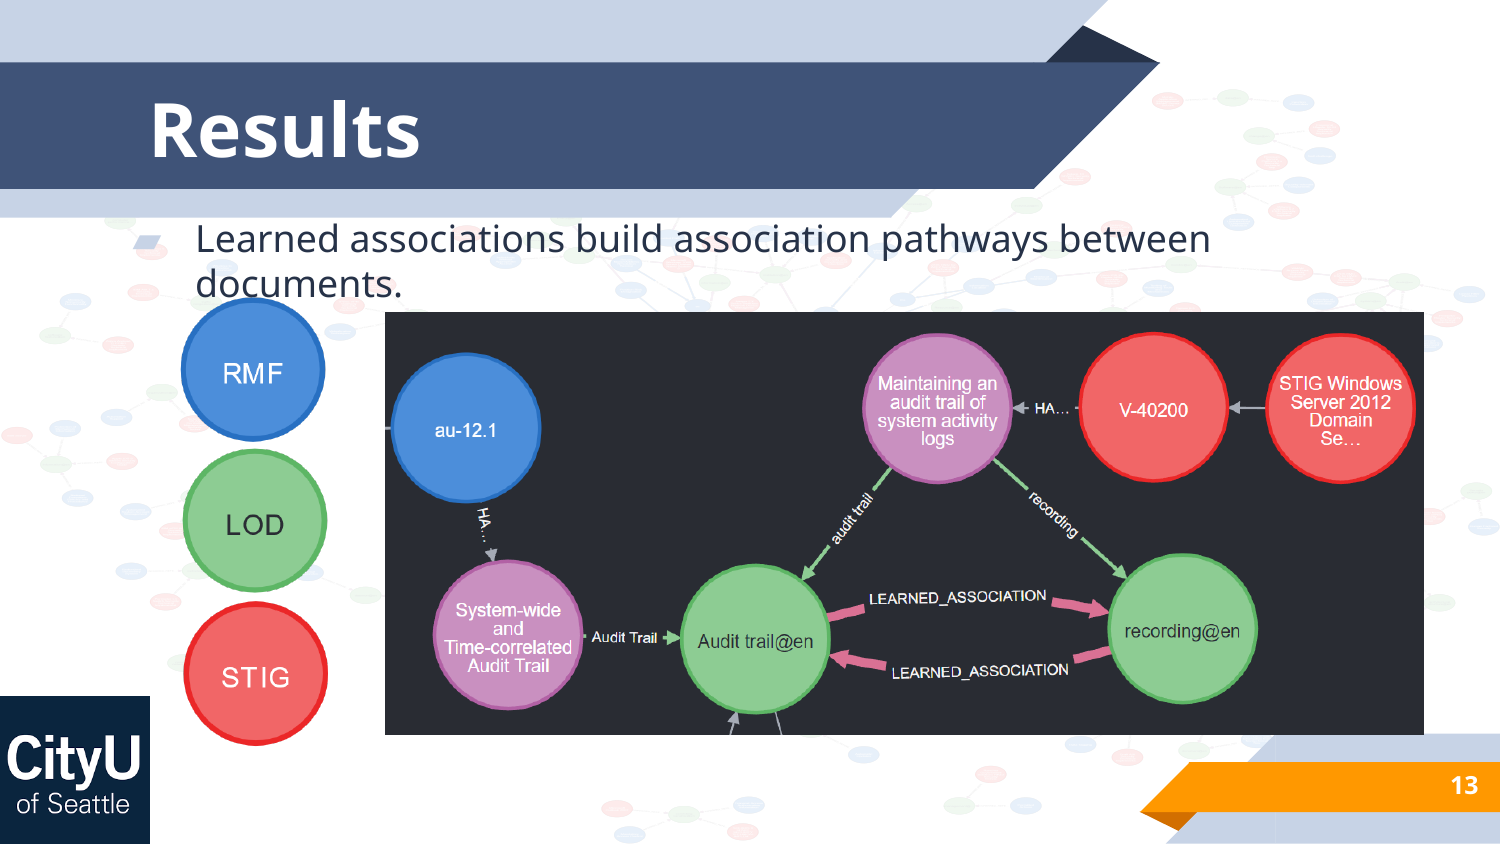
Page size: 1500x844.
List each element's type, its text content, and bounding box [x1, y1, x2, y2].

picture [385, 312, 1424, 735]
title Results [133, 64, 1035, 190]
text_box Learned associations build association pathways between documents. [105, 204, 1395, 316]
slide_number 13 [1249, 760, 1494, 813]
picture [0, 288, 378, 844]
